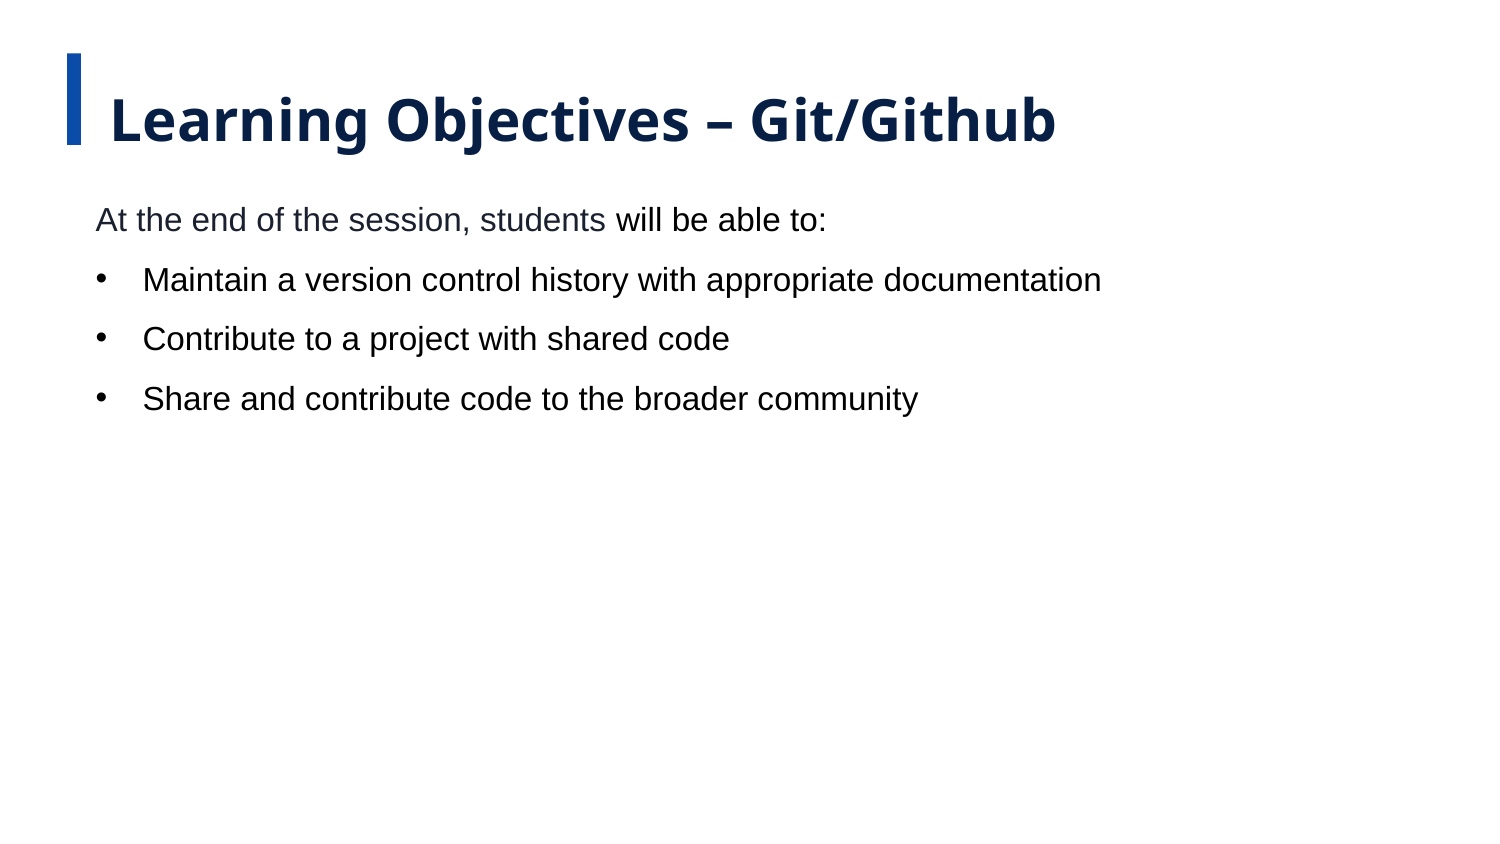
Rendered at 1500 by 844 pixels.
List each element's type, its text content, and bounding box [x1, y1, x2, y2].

text_box [65, 51, 83, 147]
text_box Learning Objectives – Git/Github [95, 26, 1206, 161]
text_box At the end of the session, students will be able to: Maintain a version control history with appropriate documentation Contribute to a project with shared code Share and contribute code to the broader community [80, 170, 1399, 425]
